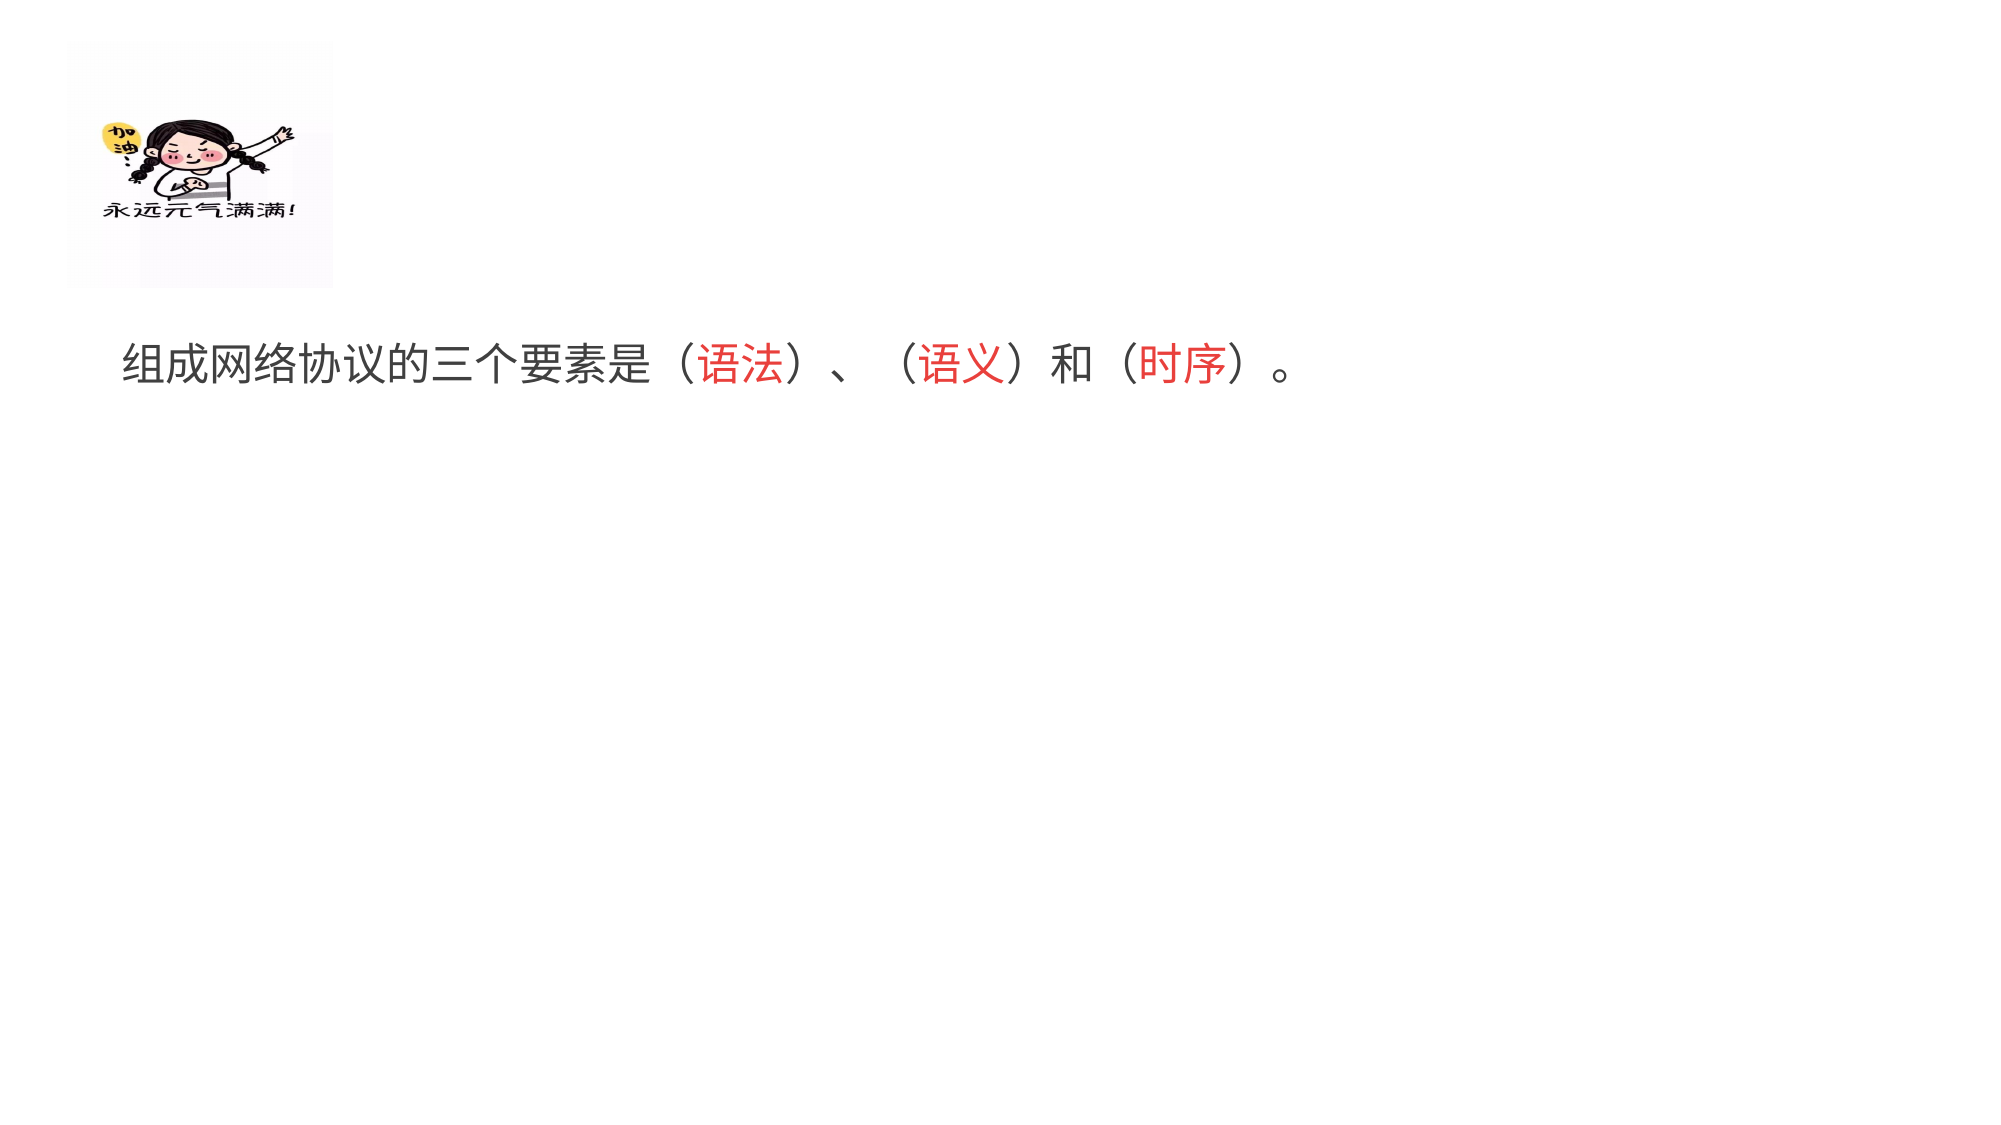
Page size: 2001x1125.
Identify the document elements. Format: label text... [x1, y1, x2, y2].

list 组成网络协议的三个要素是（语法）、（语义）和（时序）。 [106, 228, 1832, 943]
picture [67, 41, 333, 288]
